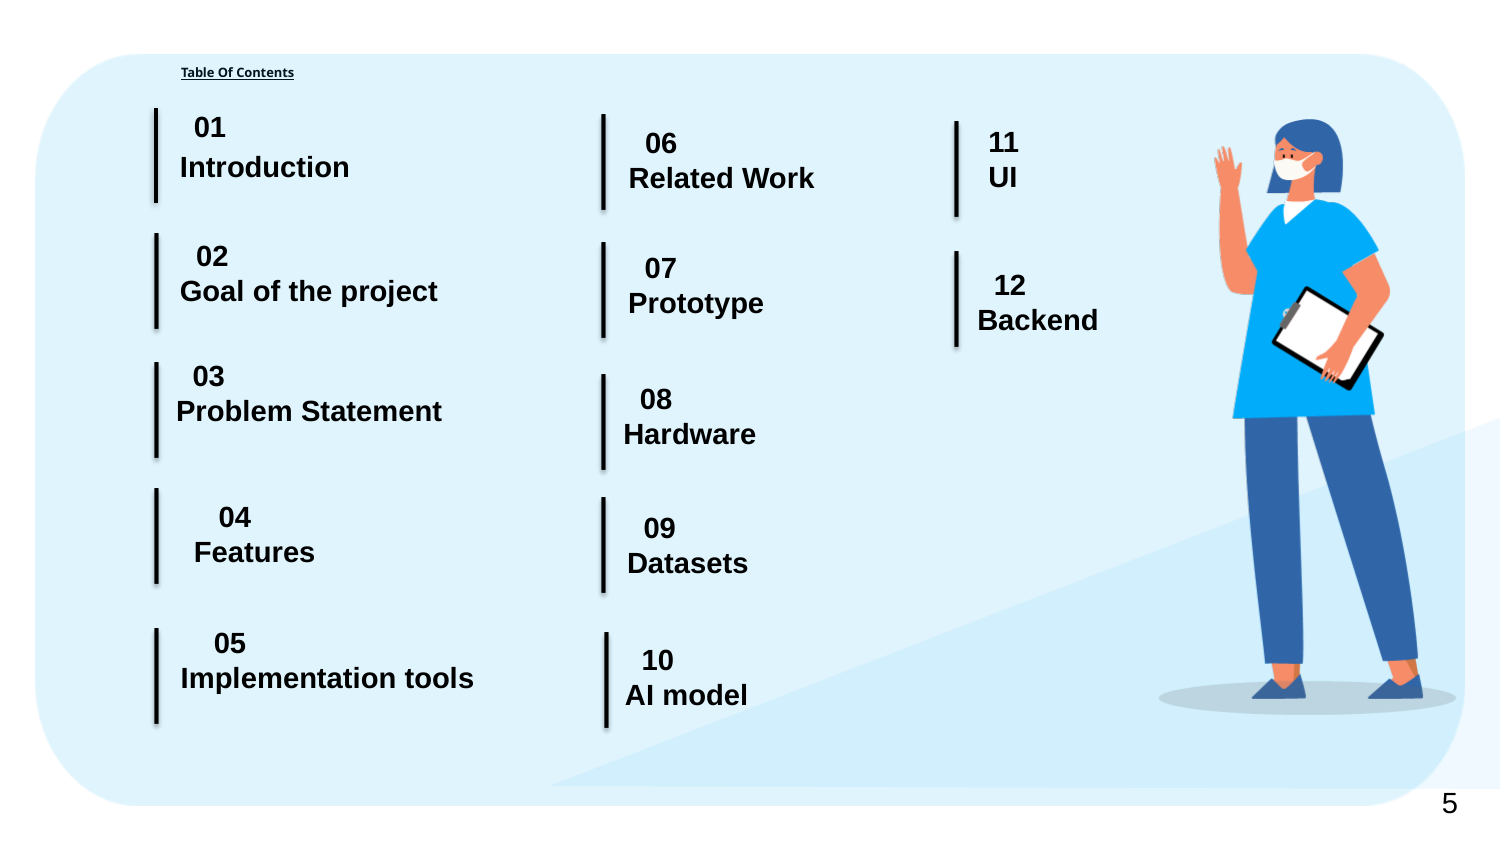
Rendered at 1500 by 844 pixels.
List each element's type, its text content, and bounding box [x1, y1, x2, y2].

picture [35, 54, 1500, 806]
title Table Of Contents [0, 50, 475, 111]
text_box 5 [1427, 796, 1474, 827]
